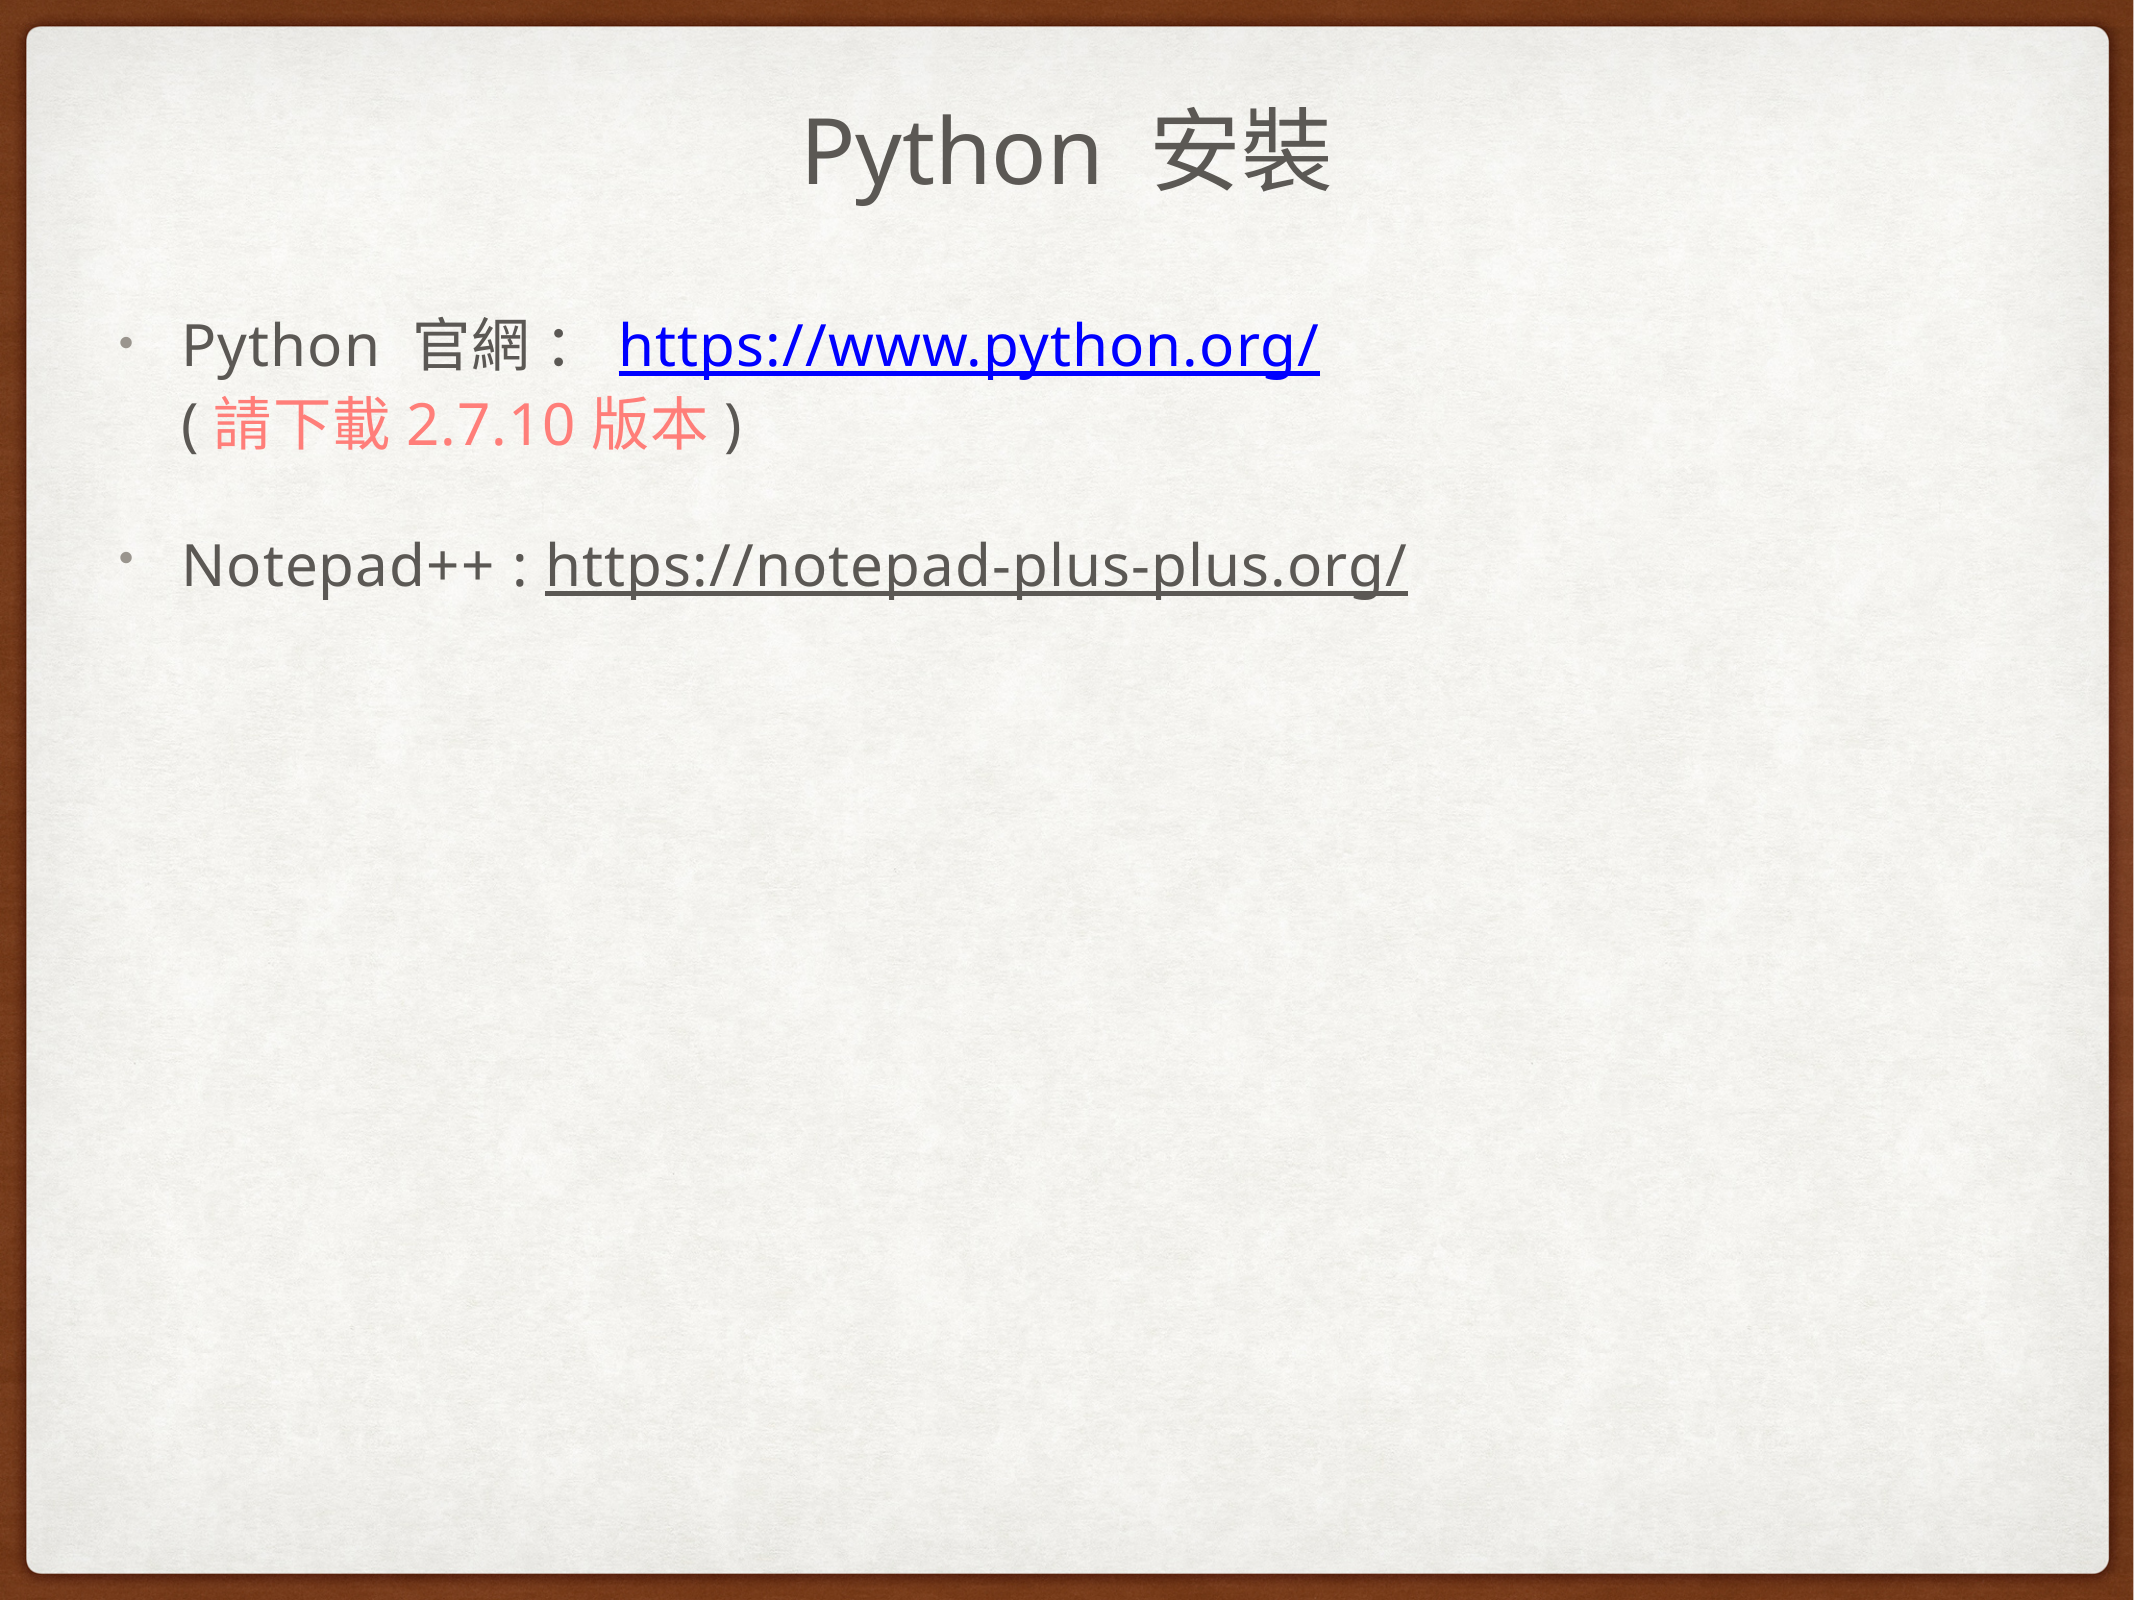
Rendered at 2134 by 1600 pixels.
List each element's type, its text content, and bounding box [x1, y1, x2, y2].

text_box Python 安裝 [791, 84, 1342, 211]
picture [0, 0, 2134, 1600]
list Python 官網 ：https://www.python.org/ (請下載2.7.10版本) Notepad++ : https://notepad-plus-plus.org/ [109, 299, 2024, 1359]
